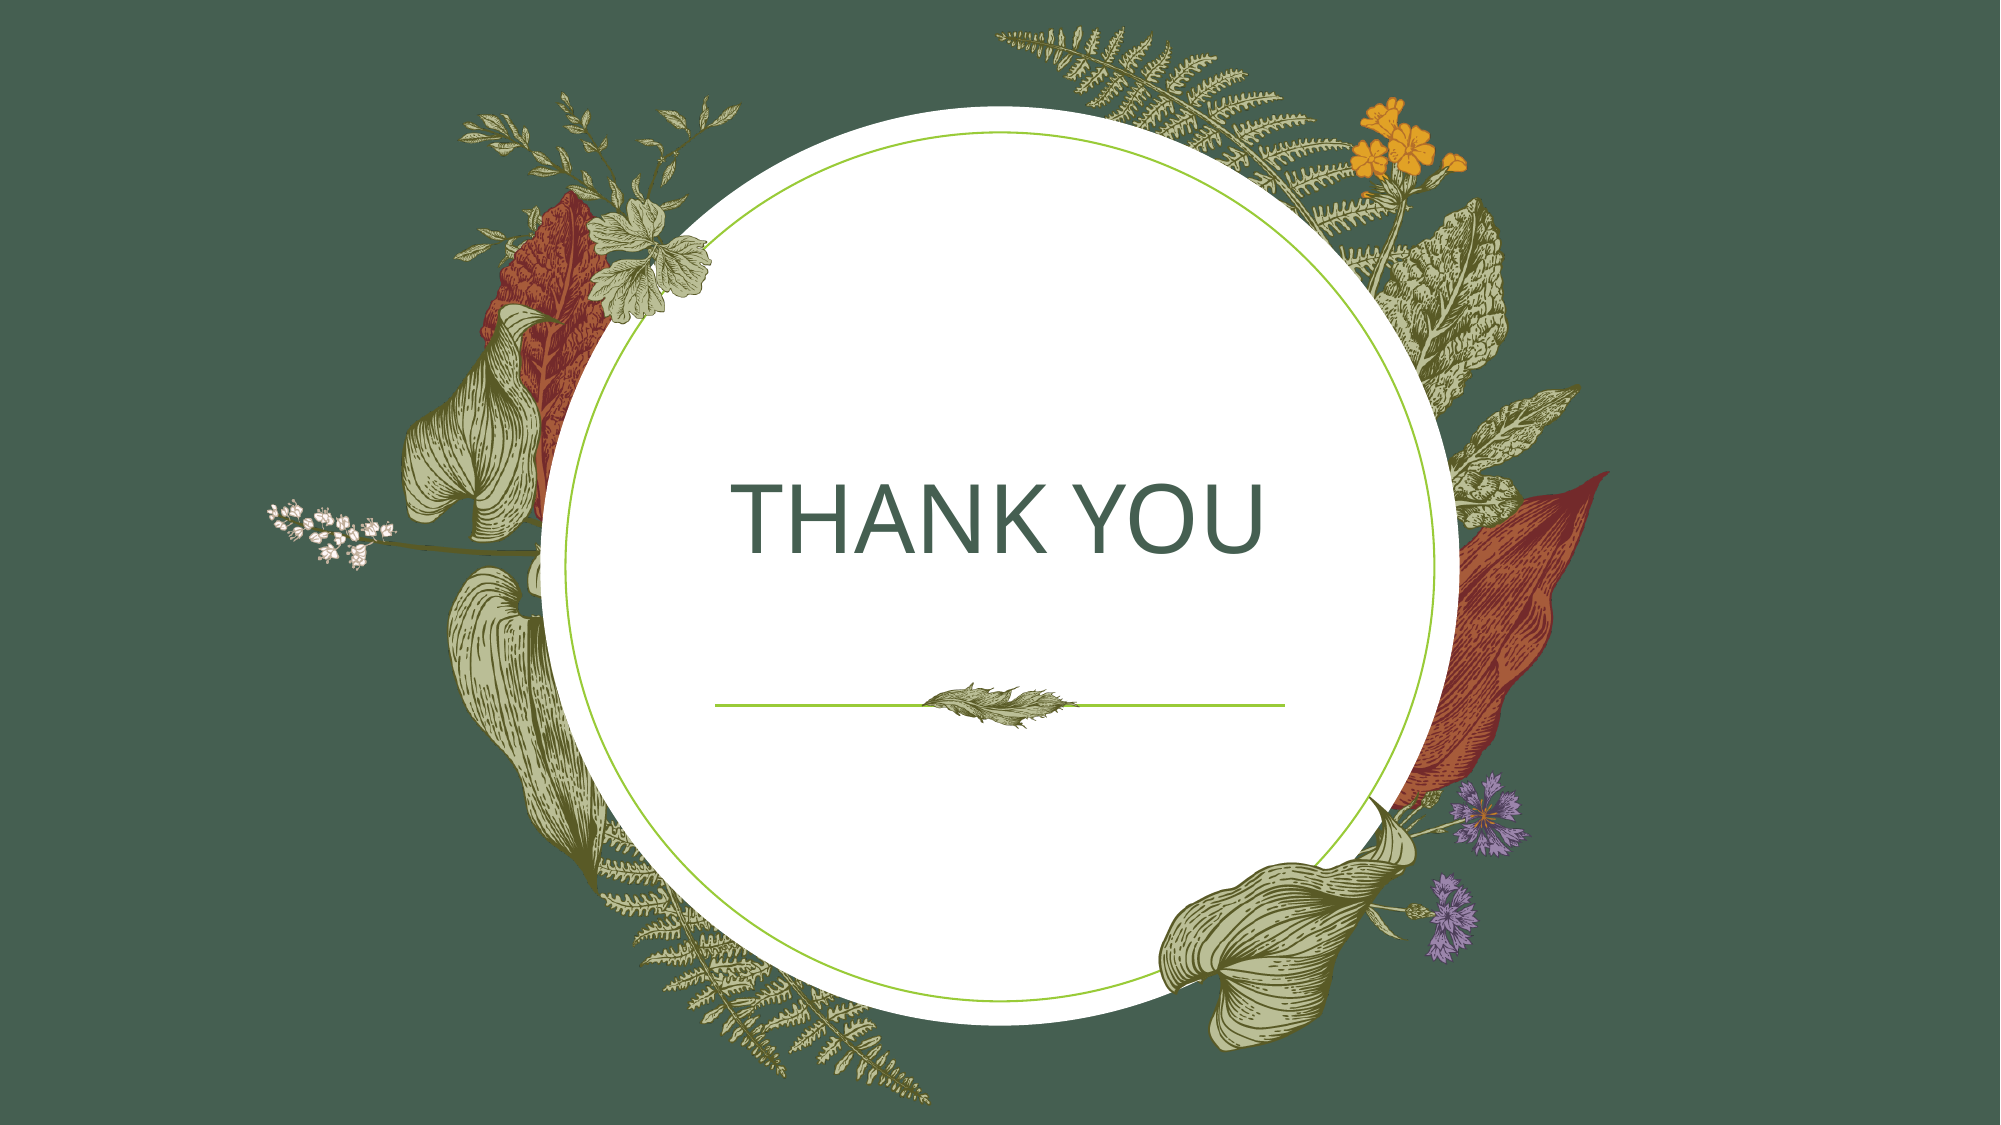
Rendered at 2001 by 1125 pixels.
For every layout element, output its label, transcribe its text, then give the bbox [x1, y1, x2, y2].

title THANK YOU [451, 402, 1549, 582]
picture [248, 0, 1626, 1125]
